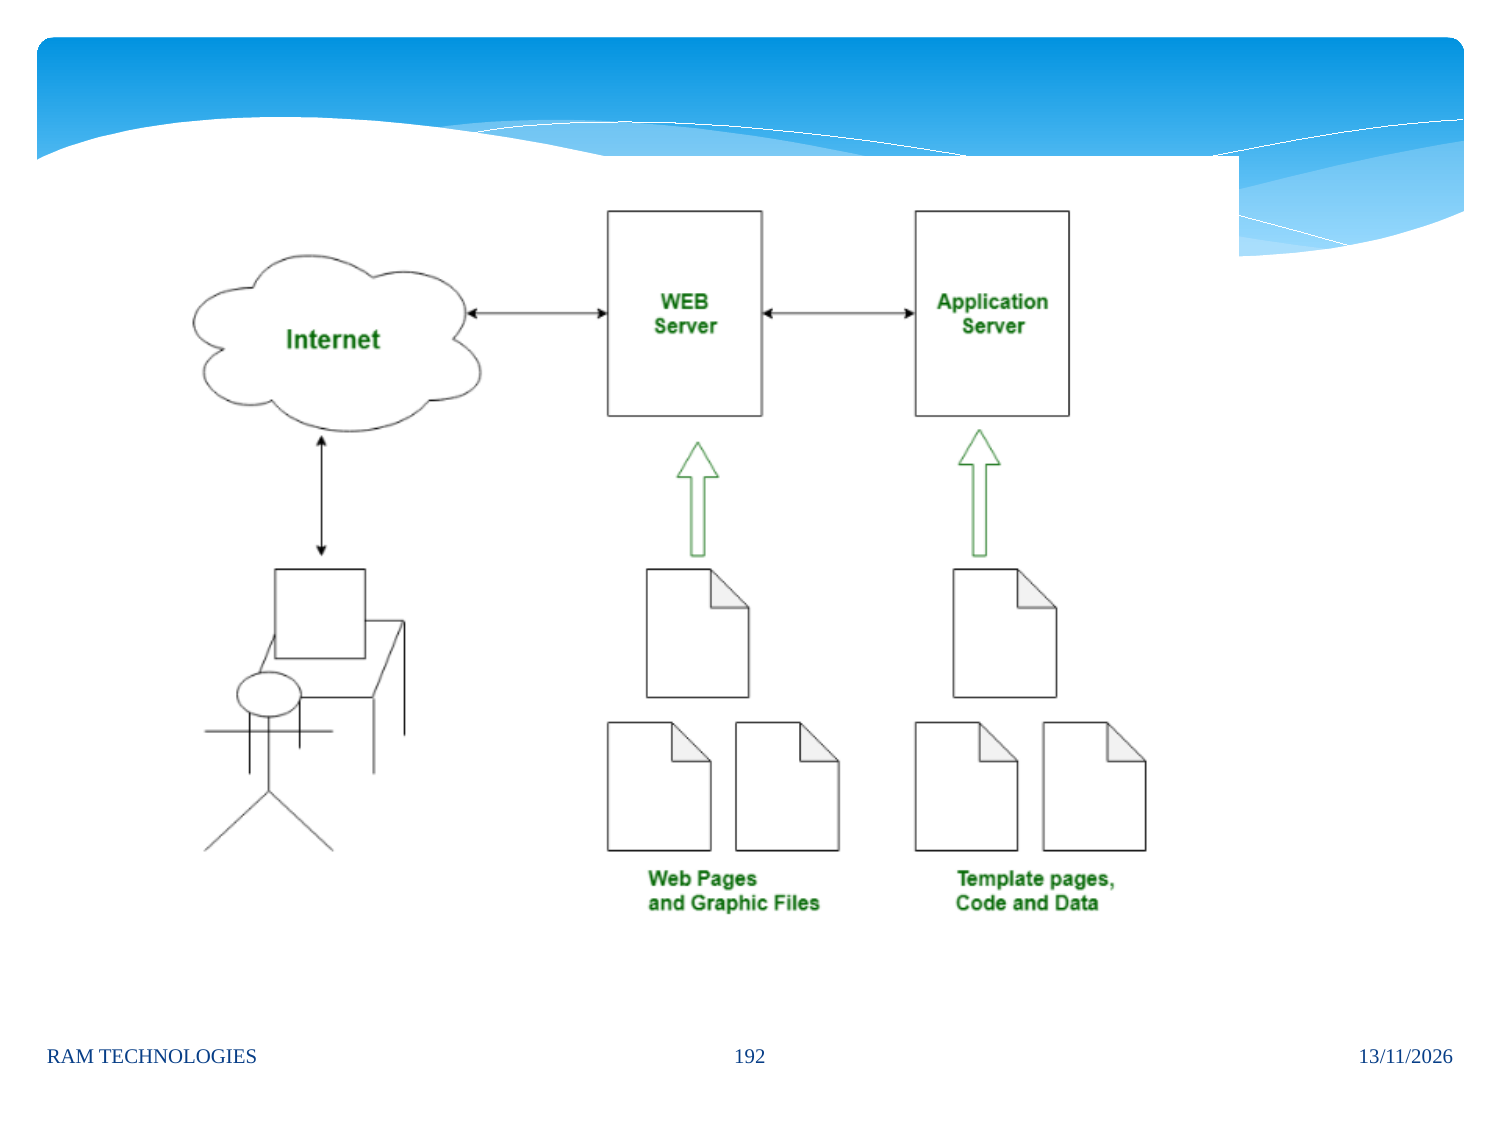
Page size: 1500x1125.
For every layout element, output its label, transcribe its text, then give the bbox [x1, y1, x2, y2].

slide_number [847, 1025, 1469, 1086]
slide_number 192 [654, 1025, 846, 1086]
footer RAM TECHNOLOGIES [31, 1025, 653, 1086]
picture [170, 155, 1239, 969]
